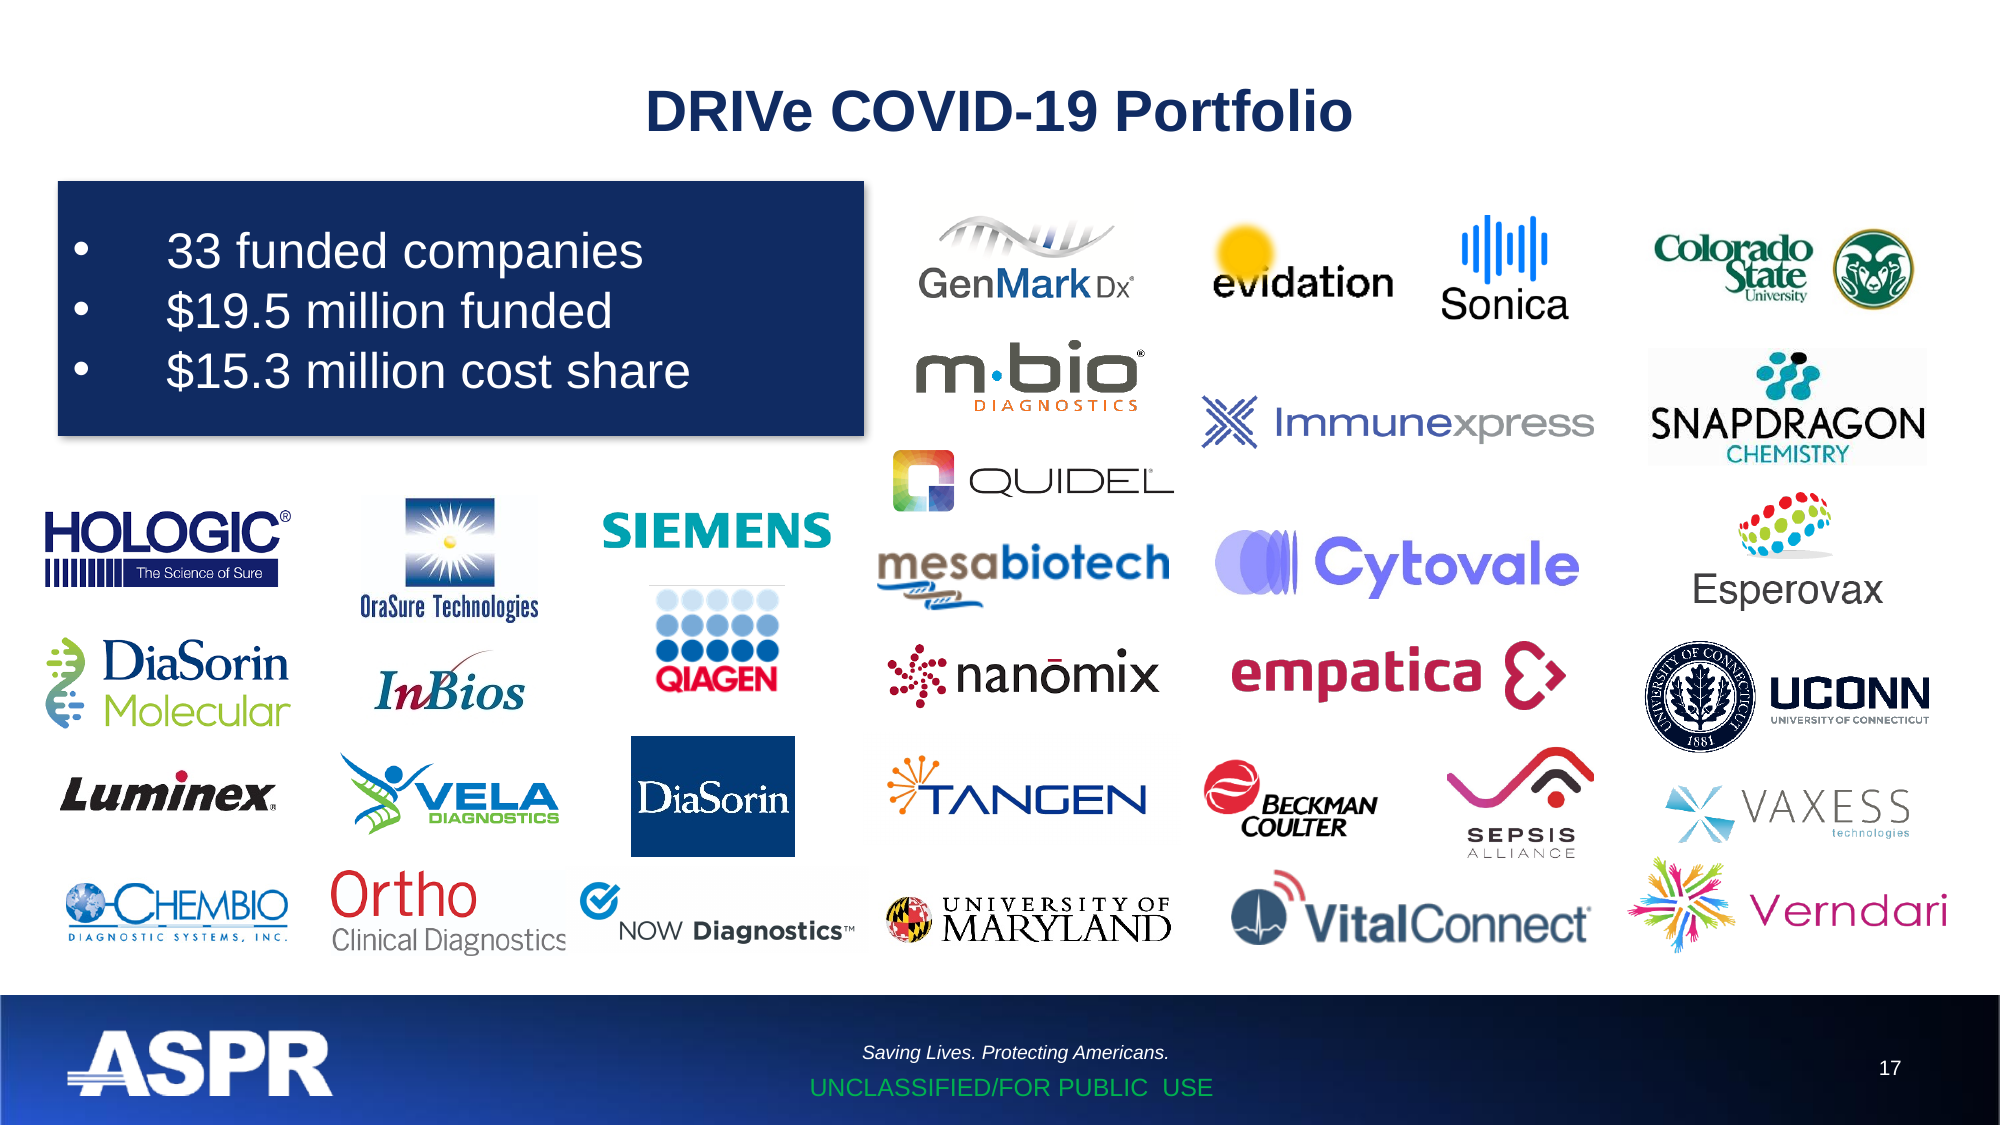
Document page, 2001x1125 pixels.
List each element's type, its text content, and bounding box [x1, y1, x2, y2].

picture [919, 199, 1134, 298]
picture [60, 756, 276, 843]
picture [331, 866, 869, 957]
picture [361, 494, 538, 623]
picture [914, 336, 1147, 415]
picture [1191, 758, 1395, 846]
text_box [1644, 640, 1930, 753]
picture [48, 870, 288, 959]
picture [1230, 869, 1594, 945]
title DRIVe COVID-19 Portfolio [99, 14, 1900, 203]
picture [888, 442, 1179, 519]
picture [630, 736, 795, 858]
picture [44, 510, 292, 587]
picture [1627, 854, 1948, 955]
picture [44, 636, 292, 729]
picture [1215, 529, 1579, 600]
picture [1203, 214, 1400, 309]
picture [863, 732, 1182, 845]
picture [360, 645, 539, 733]
picture [1447, 745, 1594, 859]
picture [1690, 492, 1885, 624]
picture [1232, 641, 1566, 710]
picture [649, 582, 785, 699]
picture [878, 869, 1178, 970]
picture [1200, 386, 1594, 458]
picture [340, 751, 559, 835]
picture [1635, 220, 1939, 325]
picture [1431, 214, 1577, 331]
picture [875, 541, 1170, 613]
picture [603, 493, 831, 567]
picture [1647, 348, 1927, 467]
text_box 33 funded companies $19.5 million funded $15.3 million cost share [55, 178, 867, 439]
picture [0, 995, 2000, 1125]
picture [1665, 785, 1909, 843]
picture [880, 640, 1166, 715]
